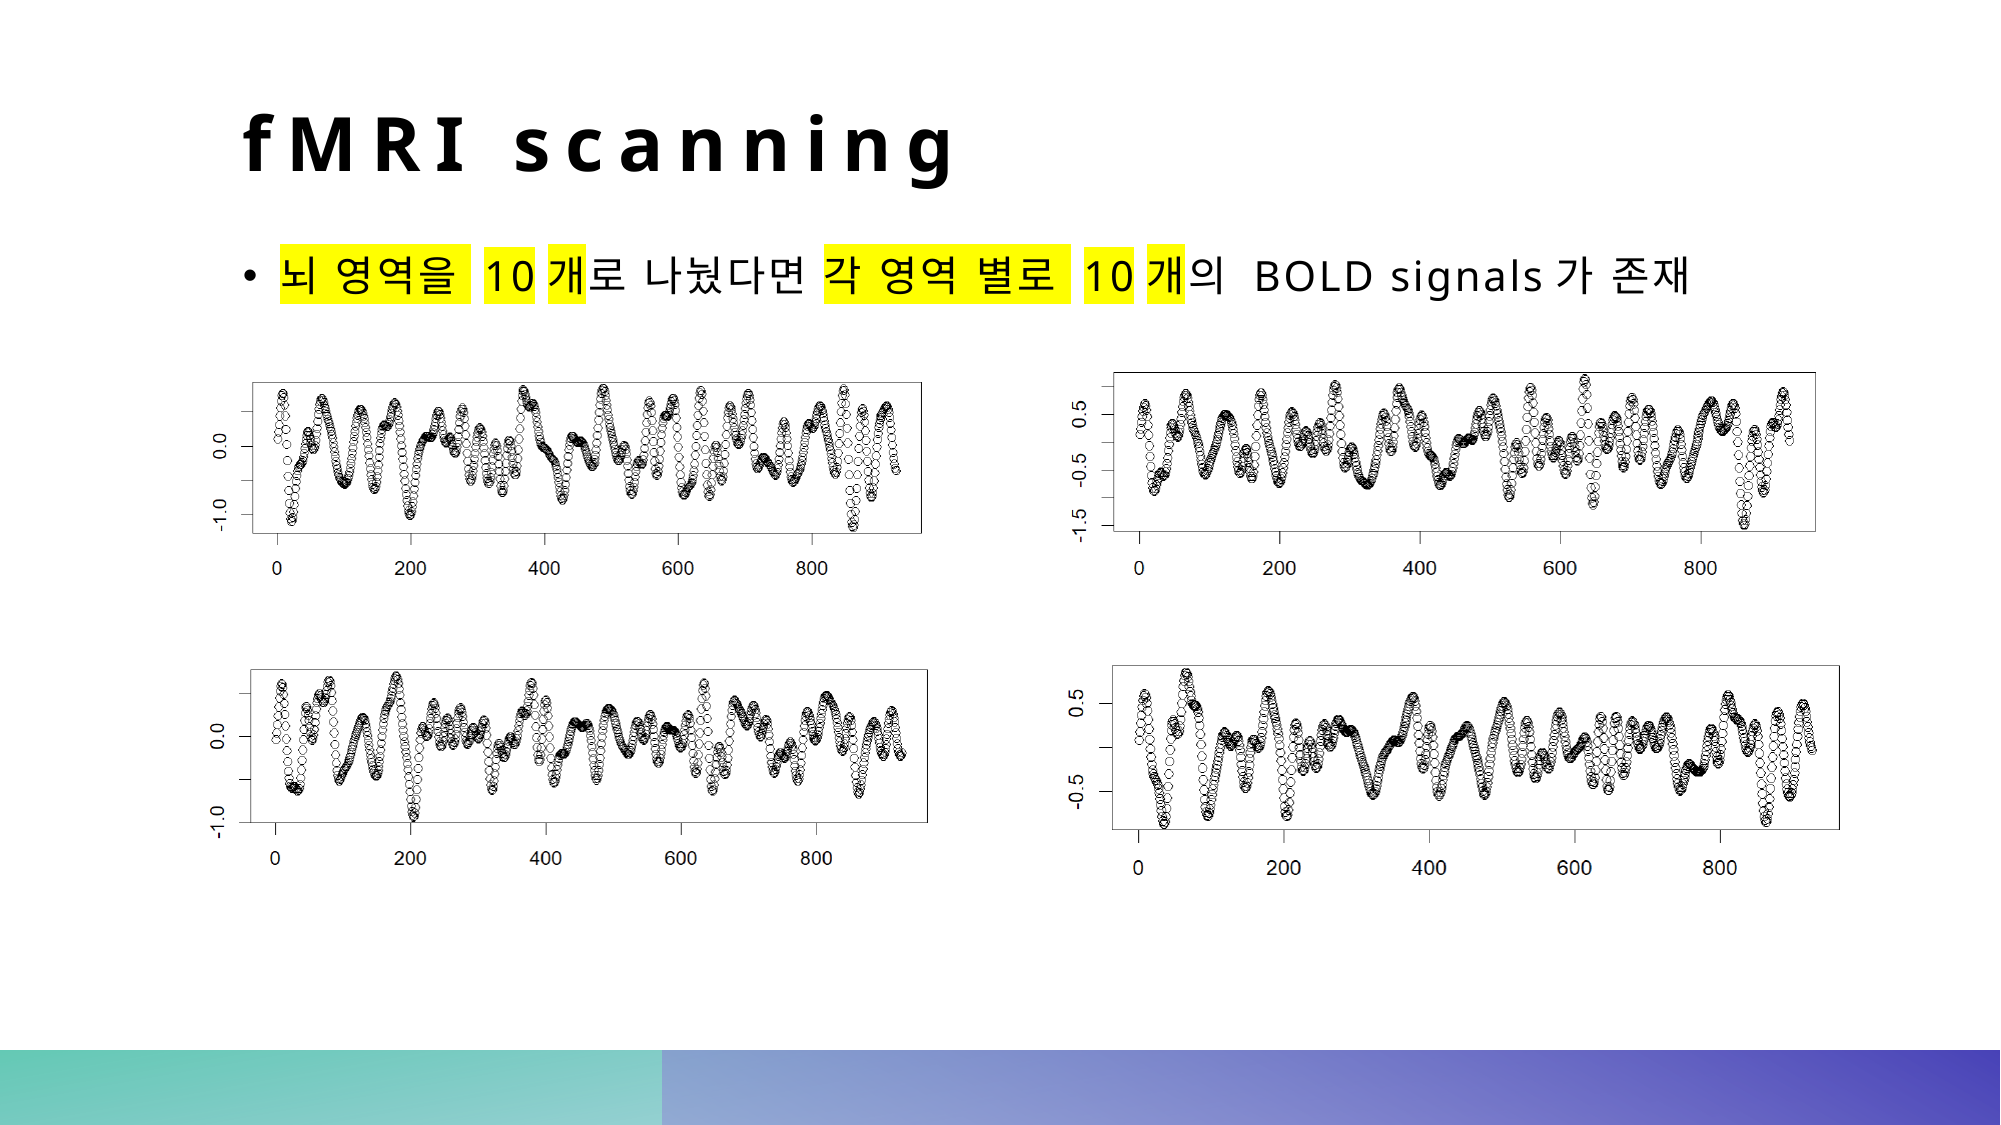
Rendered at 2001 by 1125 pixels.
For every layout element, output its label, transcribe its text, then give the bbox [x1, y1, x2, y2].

picture [1064, 364, 1825, 586]
picture [1062, 652, 1849, 893]
title fMRI scanning [225, 0, 1905, 202]
picture [205, 661, 937, 883]
picture [205, 376, 935, 586]
list 뇌 영역을 10개로 나눴다면 각 영역 별로 10개의 BOLD signals가 존재 [225, 222, 1905, 996]
